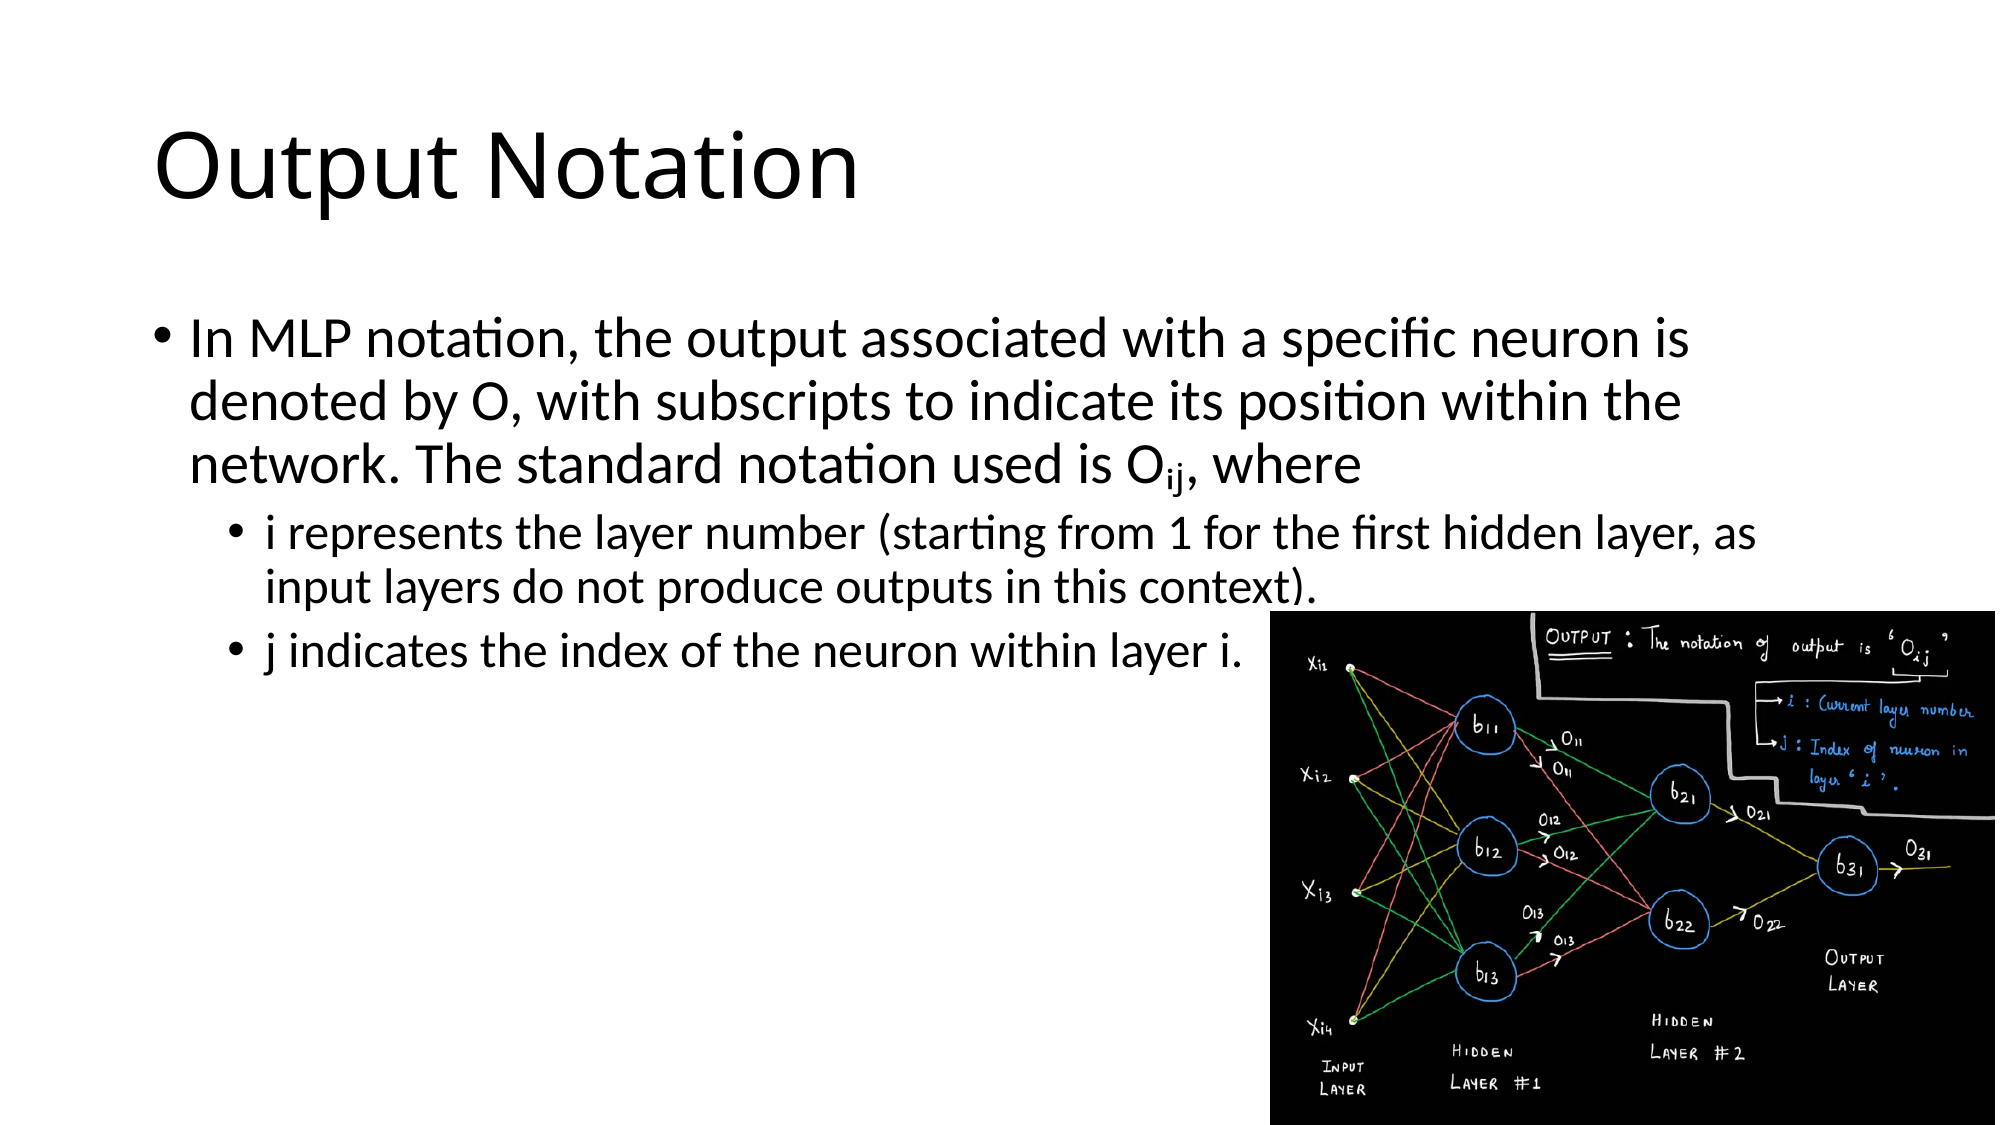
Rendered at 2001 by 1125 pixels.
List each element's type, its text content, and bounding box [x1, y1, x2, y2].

list In MLP notation, the output associated with a specific neuron is denoted by O, with subscripts to indicate its position within the network. The standard notation used is Oᵢⱼ, where i represents the layer number (starting from 1 for the first hidden layer, as input layers do not produce outputs in this context). j indicates the index of the neuron within layer i. [137, 299, 1863, 1014]
picture [1268, 605, 2000, 1125]
title Output Notation [137, 59, 1863, 278]
